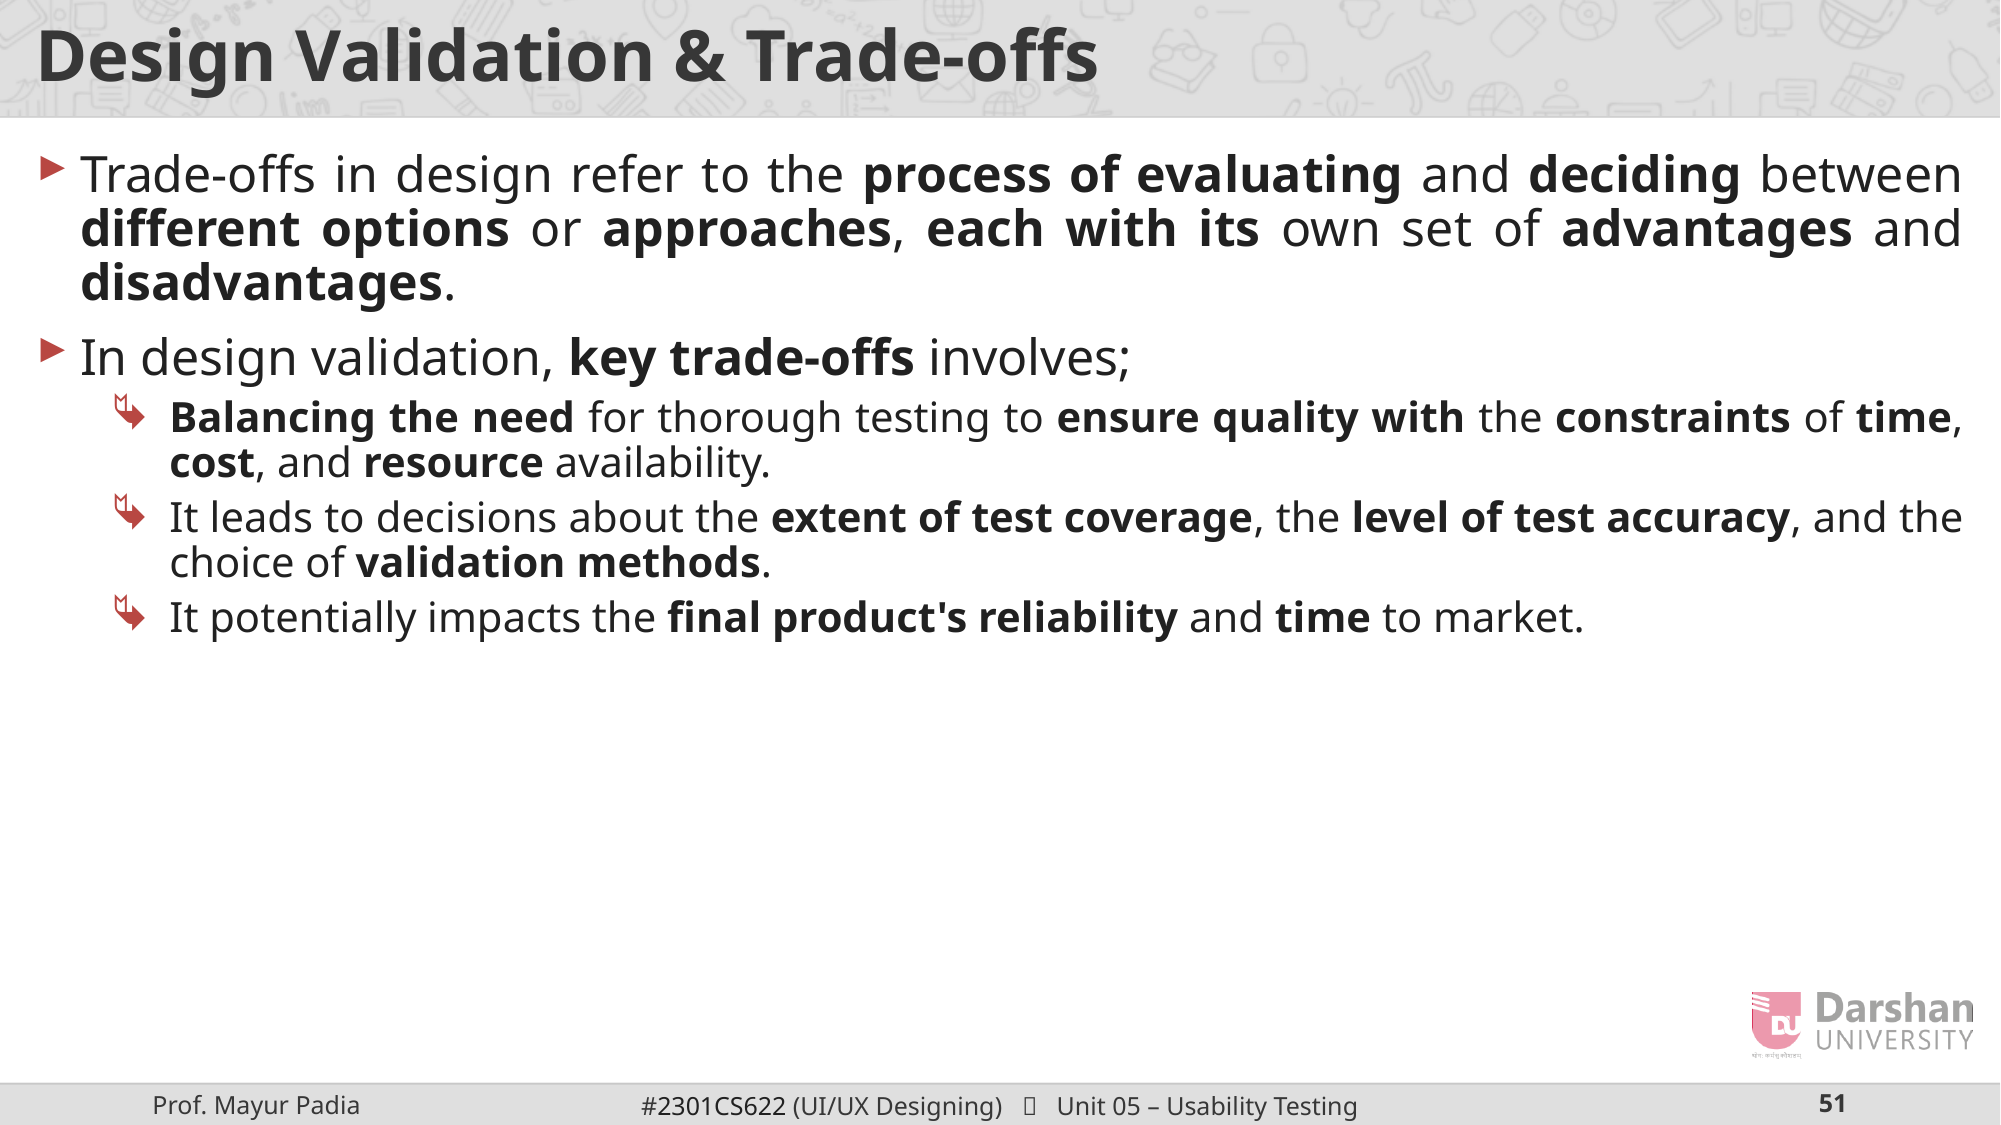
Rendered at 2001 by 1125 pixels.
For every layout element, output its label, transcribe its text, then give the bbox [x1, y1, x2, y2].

title Design Validation & Trade-offs [0, 0, 2000, 117]
list Trade-offs in design refer to the process of evaluating and deciding between different options or approaches, each with its own set of advantages and disadvantages. In design validation, key trade-offs involves; Balancing the need for thorough testing to ensure quality with the constraints of time, cost, and resource availability. It leads to decisions about the extent of test coverage, the level of test accuracy, and the choice of validation methods. It potentially impacts the final product's reliability and time to market. [21, 141, 1979, 1059]
